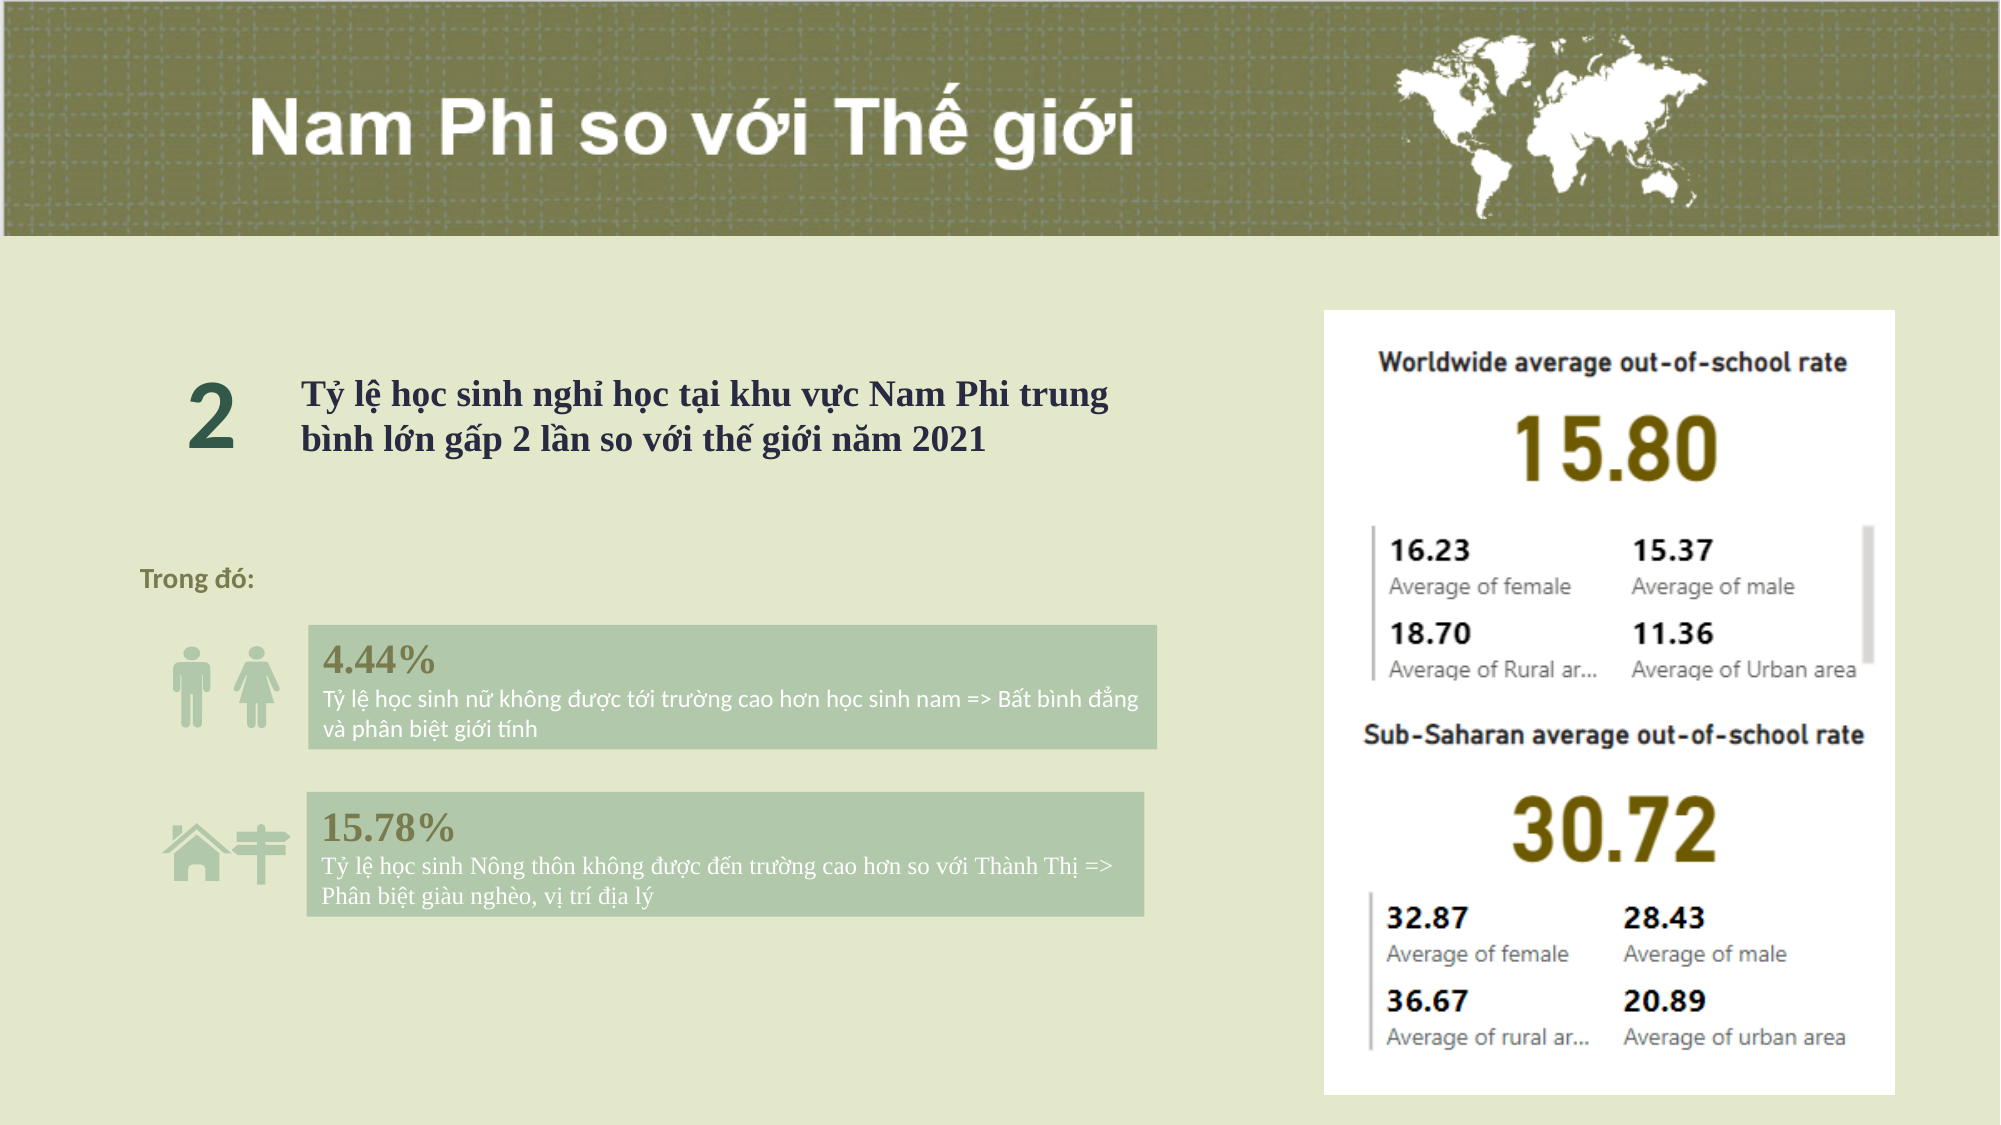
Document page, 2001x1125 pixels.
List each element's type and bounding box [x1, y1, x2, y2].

text_box [171, 339, 1128, 479]
picture [1324, 310, 1895, 1096]
text_box [124, 551, 1158, 918]
picture [0, 0, 2000, 236]
